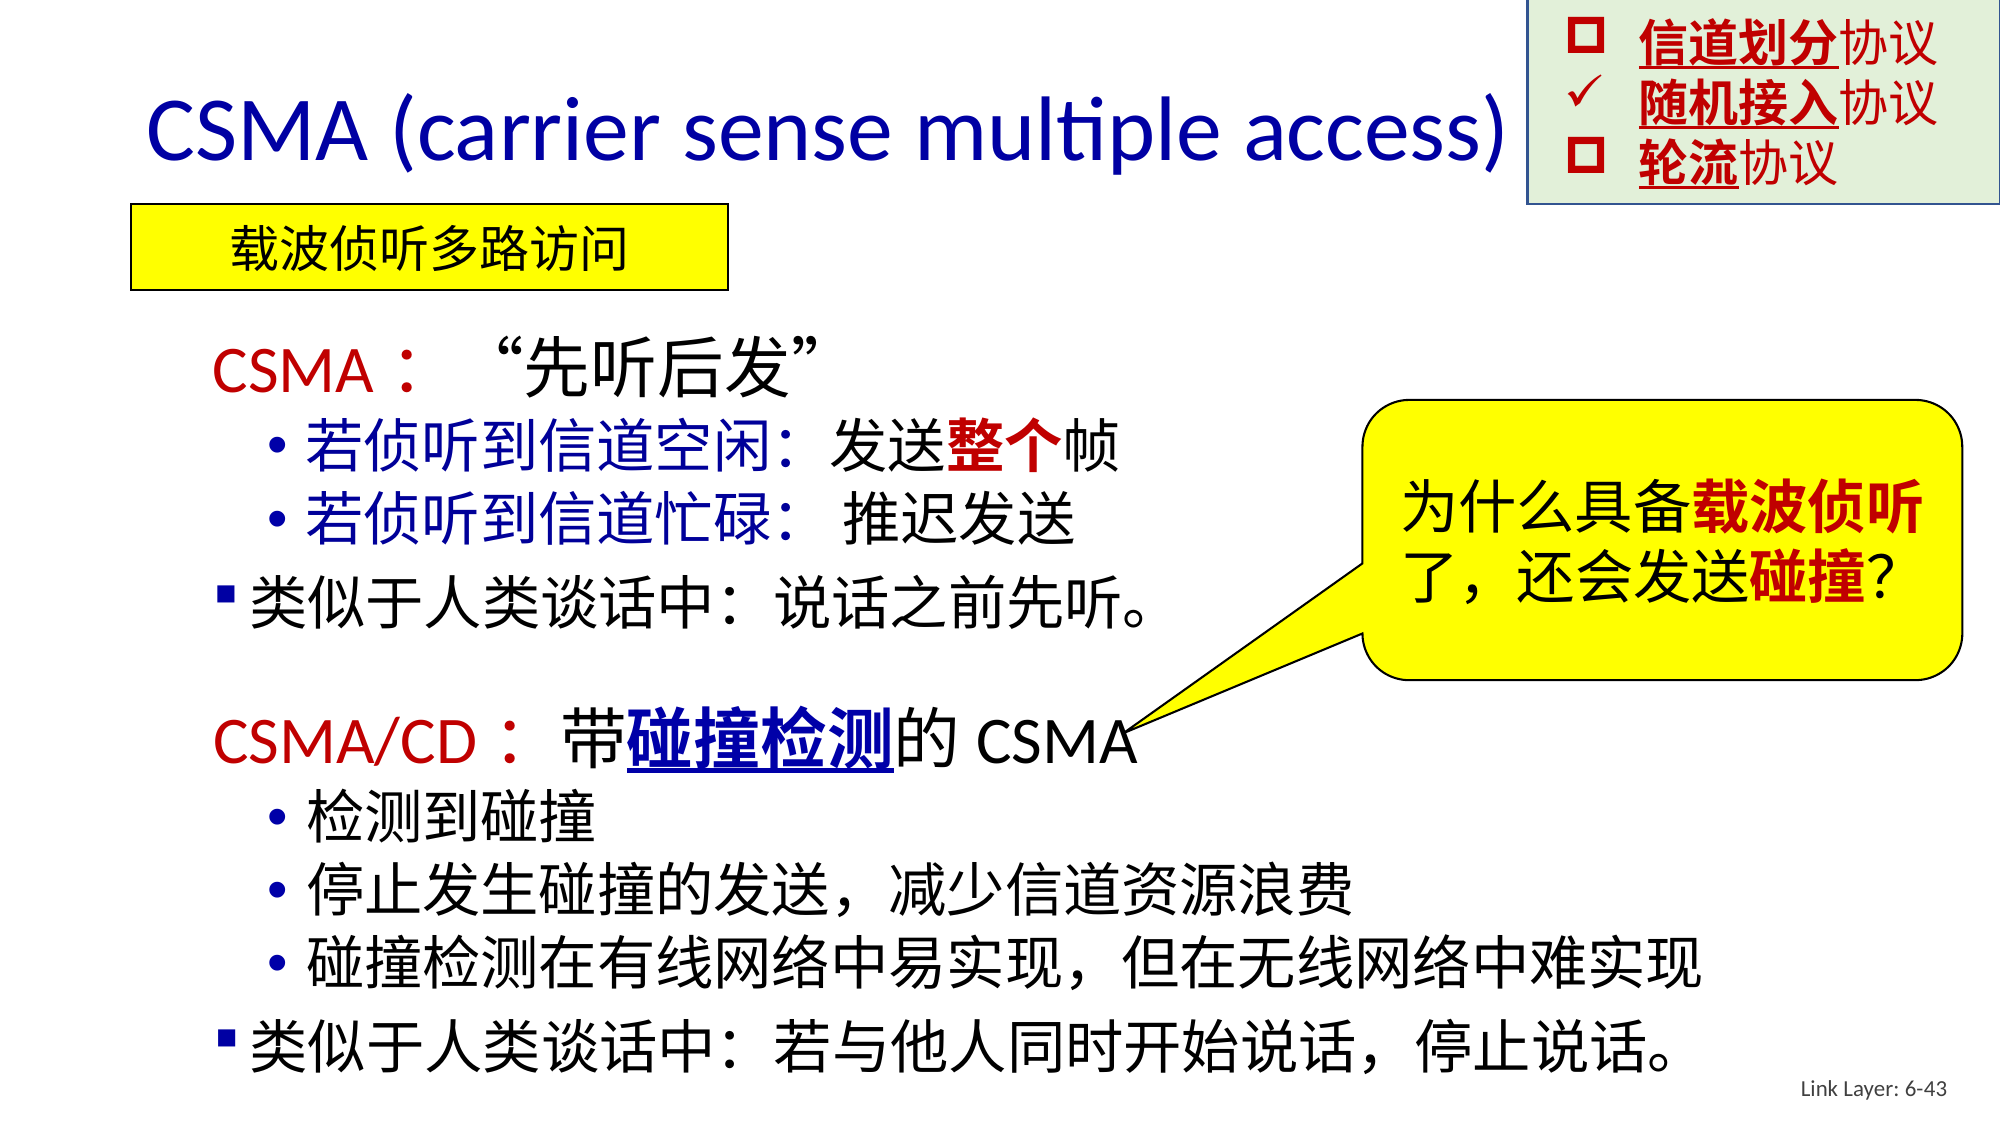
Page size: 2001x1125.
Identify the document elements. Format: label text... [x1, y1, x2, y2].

text_box 载波侦听多路访问 [130, 203, 729, 291]
text_box CSMA：“先听后发” 若侦听到信道空闲：发送整个帧 若侦听到信道忙碌： 推迟发送 类似于人类谈话中：说话之前先听。 [176, 326, 1866, 692]
text_box 信道划分协议 随机接入协议 轮流协议 [1526, 0, 2000, 205]
slide_number Link Layer: 6-43 [1844, 1056, 1963, 1117]
title CSMA (carrier sense multiple access) [131, 57, 1526, 205]
text_box CSMA/CD：带碰撞检测的CSMA 检测到碰撞 停止发生碰撞的发送，减少信道资源浪费 碰撞检测在有线网络中易实现，但在无线网络中难实现 类似于人类谈话中：若与他人同时开始说话，停止说话。 [176, 698, 1844, 1125]
text_box 为什么具备载波侦听了，还会发送碰撞？ [1122, 398, 1964, 735]
